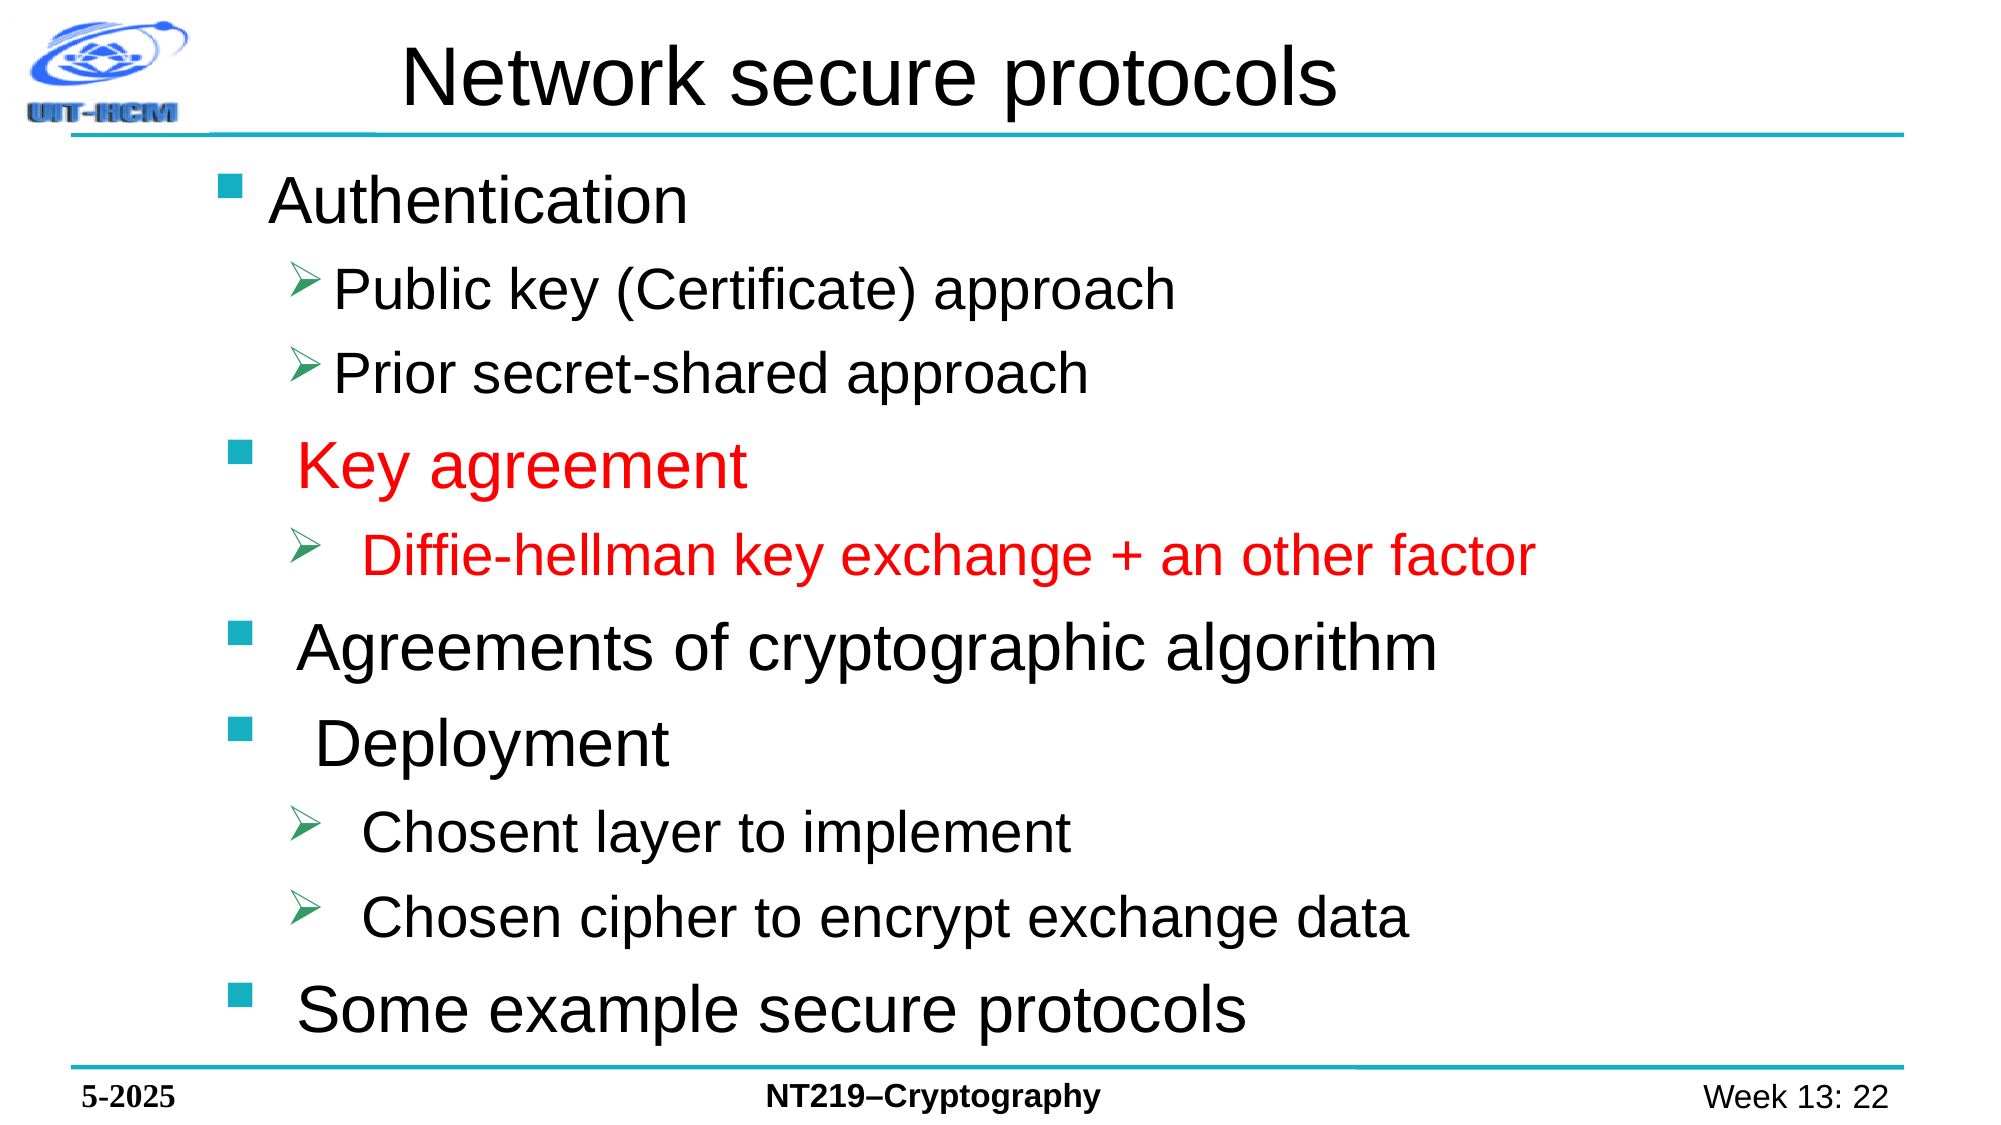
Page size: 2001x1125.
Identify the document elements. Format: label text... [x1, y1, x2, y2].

list Authentication Public key (Certificate) approach Prior secret-shared approach Key agreement Diffie-hellman key exchange + an other factor Agreements of cryptographic algorithm Deployment Chosent layer to implement Chosen cipher to encrypt exchange data Some example secure protocols [196, 149, 1768, 1010]
picture [7, 9, 209, 133]
title Network secure protocols [385, 7, 1638, 138]
